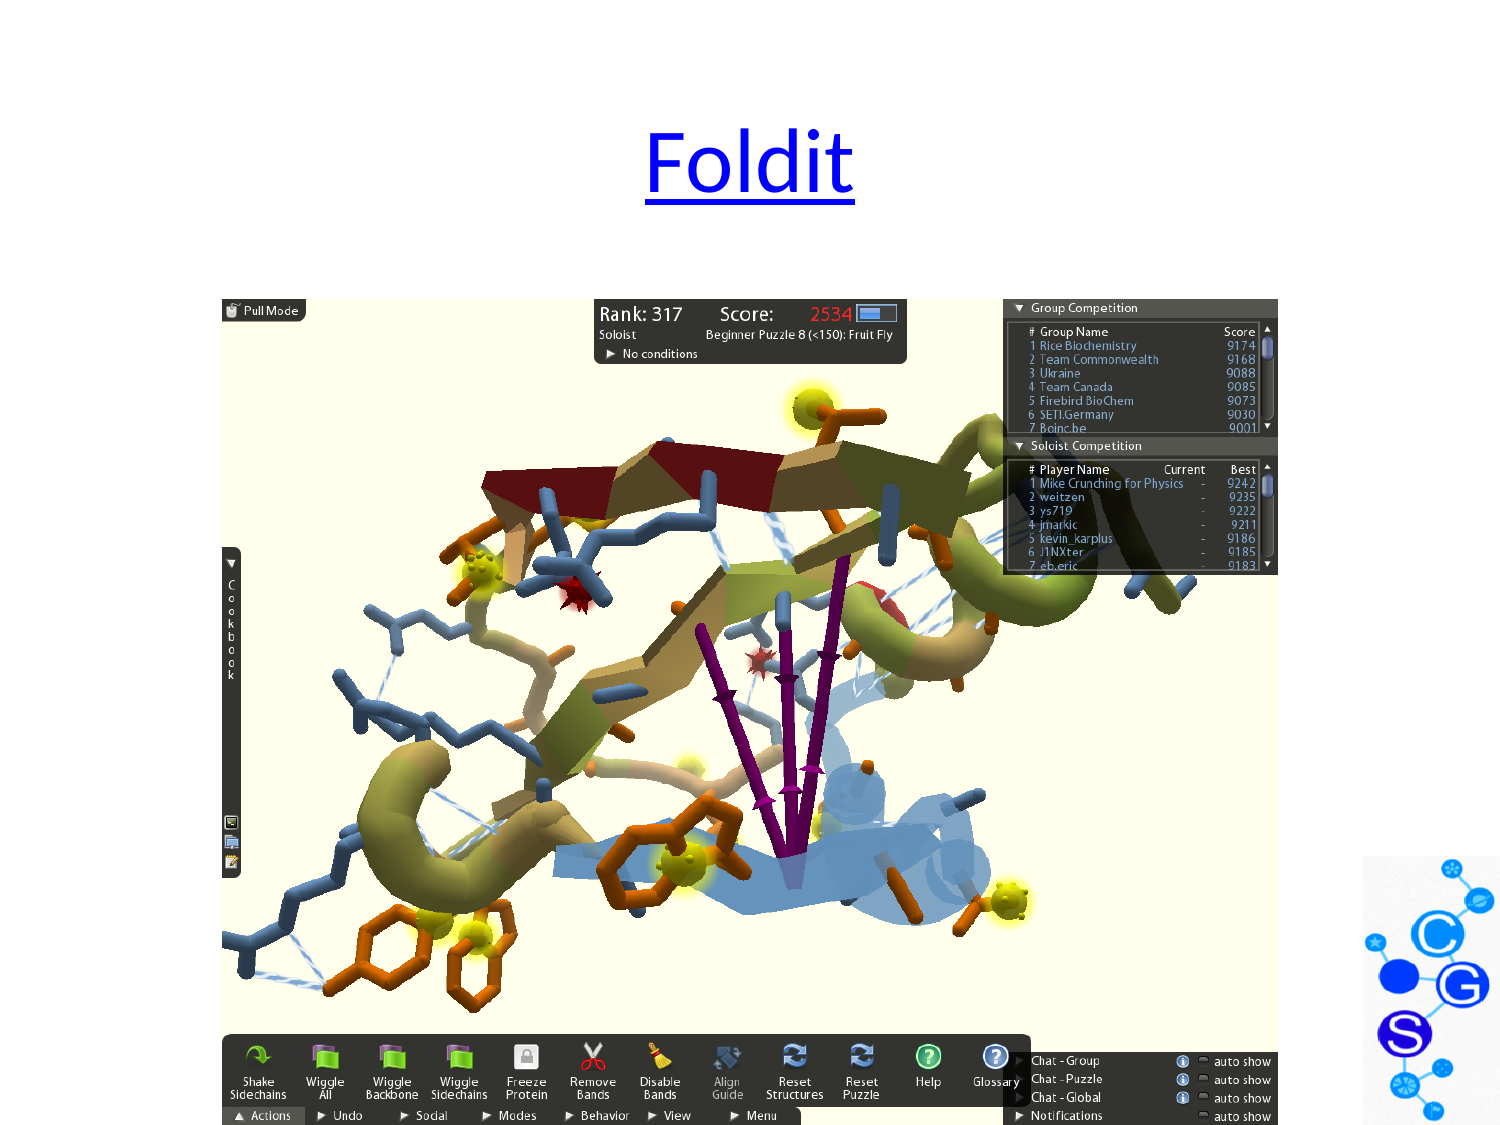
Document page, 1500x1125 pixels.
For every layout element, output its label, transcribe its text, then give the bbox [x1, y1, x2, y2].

title Foldit [74, 62, 1426, 251]
picture [222, 299, 1278, 1125]
picture [1362, 856, 1500, 1125]
